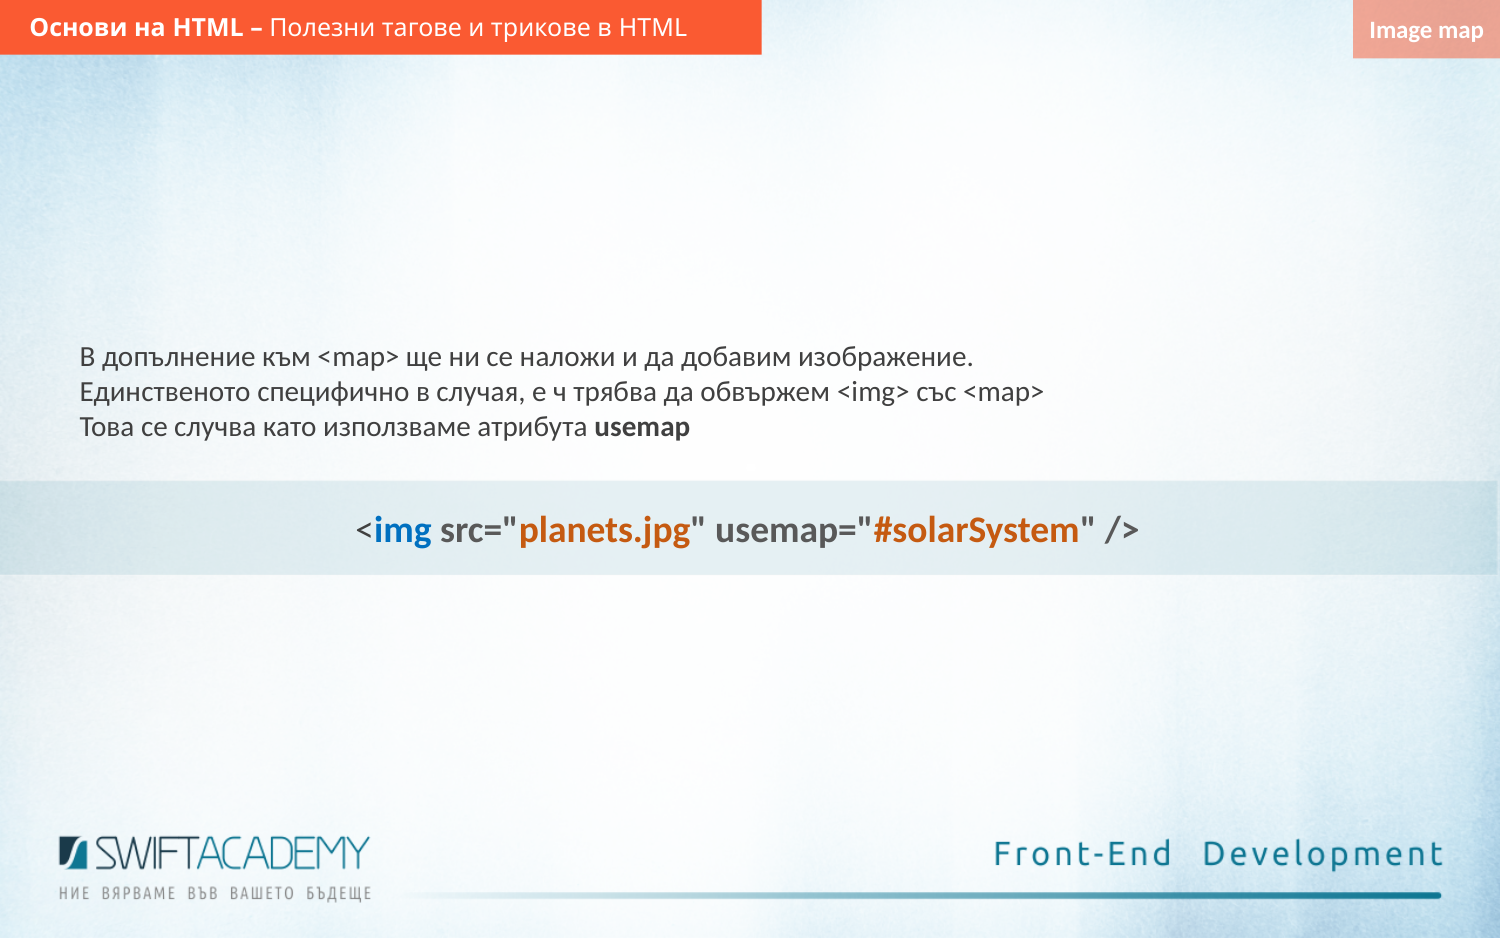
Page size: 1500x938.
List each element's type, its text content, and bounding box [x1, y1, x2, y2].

text_box В допълнение към <map> ще ни се наложи и да добавим изображение. Единственото специфично в случая, е ч трябва да обвържем <img> със <map> Това се случва като използваме атрибута usemap [64, 329, 1459, 450]
text_box [1352, 0, 1500, 59]
picture [0, 0, 1500, 938]
text_box Основи на HTML – Полезни тагове и трикове в HTML [14, 4, 809, 49]
text_box Image map [1354, 6, 1499, 52]
text_box [0, 0, 763, 56]
text_box <img src="planets.jpg" usemap="#solarSystem" /> [0, 479, 1499, 576]
